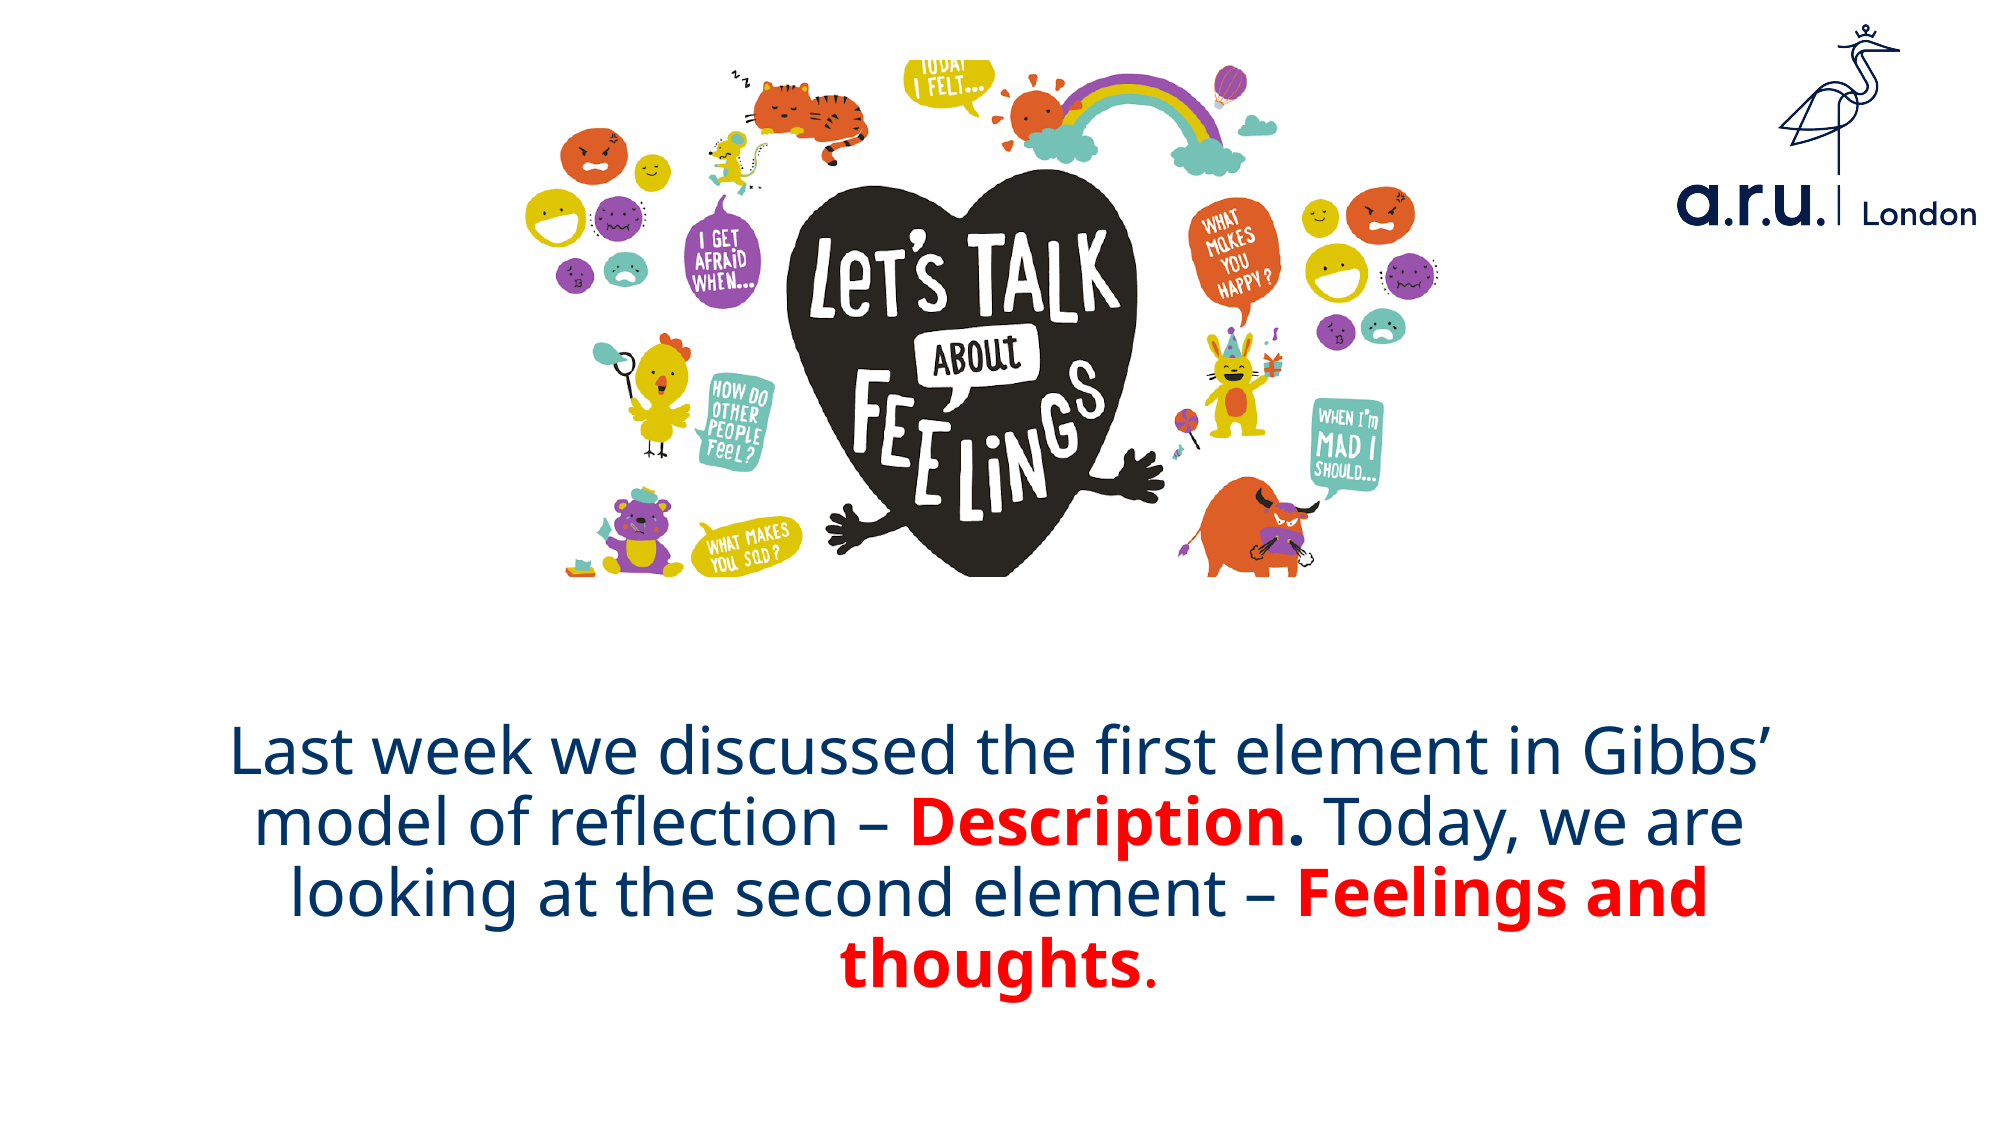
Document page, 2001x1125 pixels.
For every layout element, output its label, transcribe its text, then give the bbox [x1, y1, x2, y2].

picture [481, 60, 1465, 577]
list Last week we discussed the first element in Gibbs’ model of reflection – Description. Today, we are looking at the second element – Feelings and thoughts. [137, 60, 1863, 1014]
picture [1677, 24, 1976, 226]
